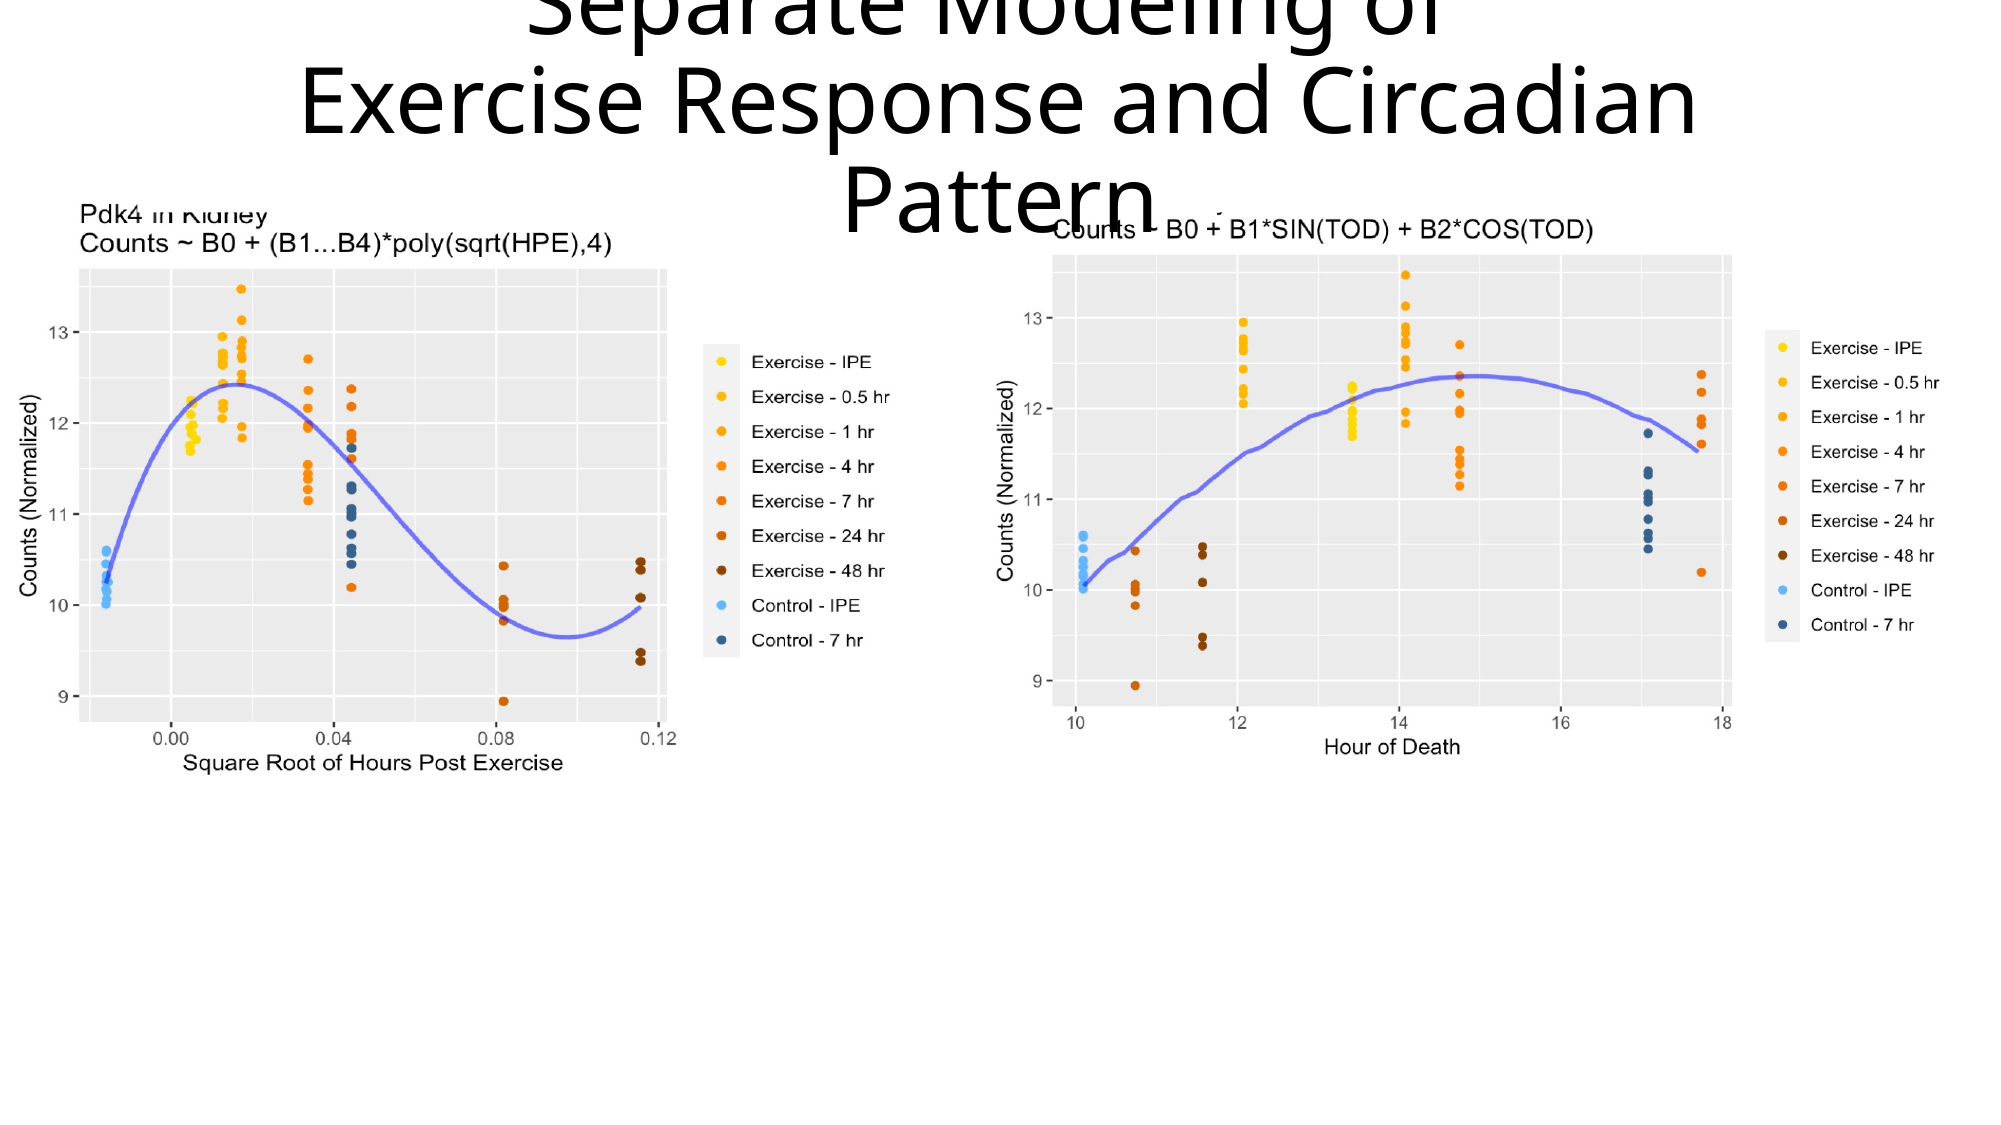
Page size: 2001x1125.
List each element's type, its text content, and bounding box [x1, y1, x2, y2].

picture [987, 181, 1952, 766]
title Separate Modeling of Exercise Response and Circadian Pattern [137, 0, 1863, 213]
picture [9, 196, 899, 782]
